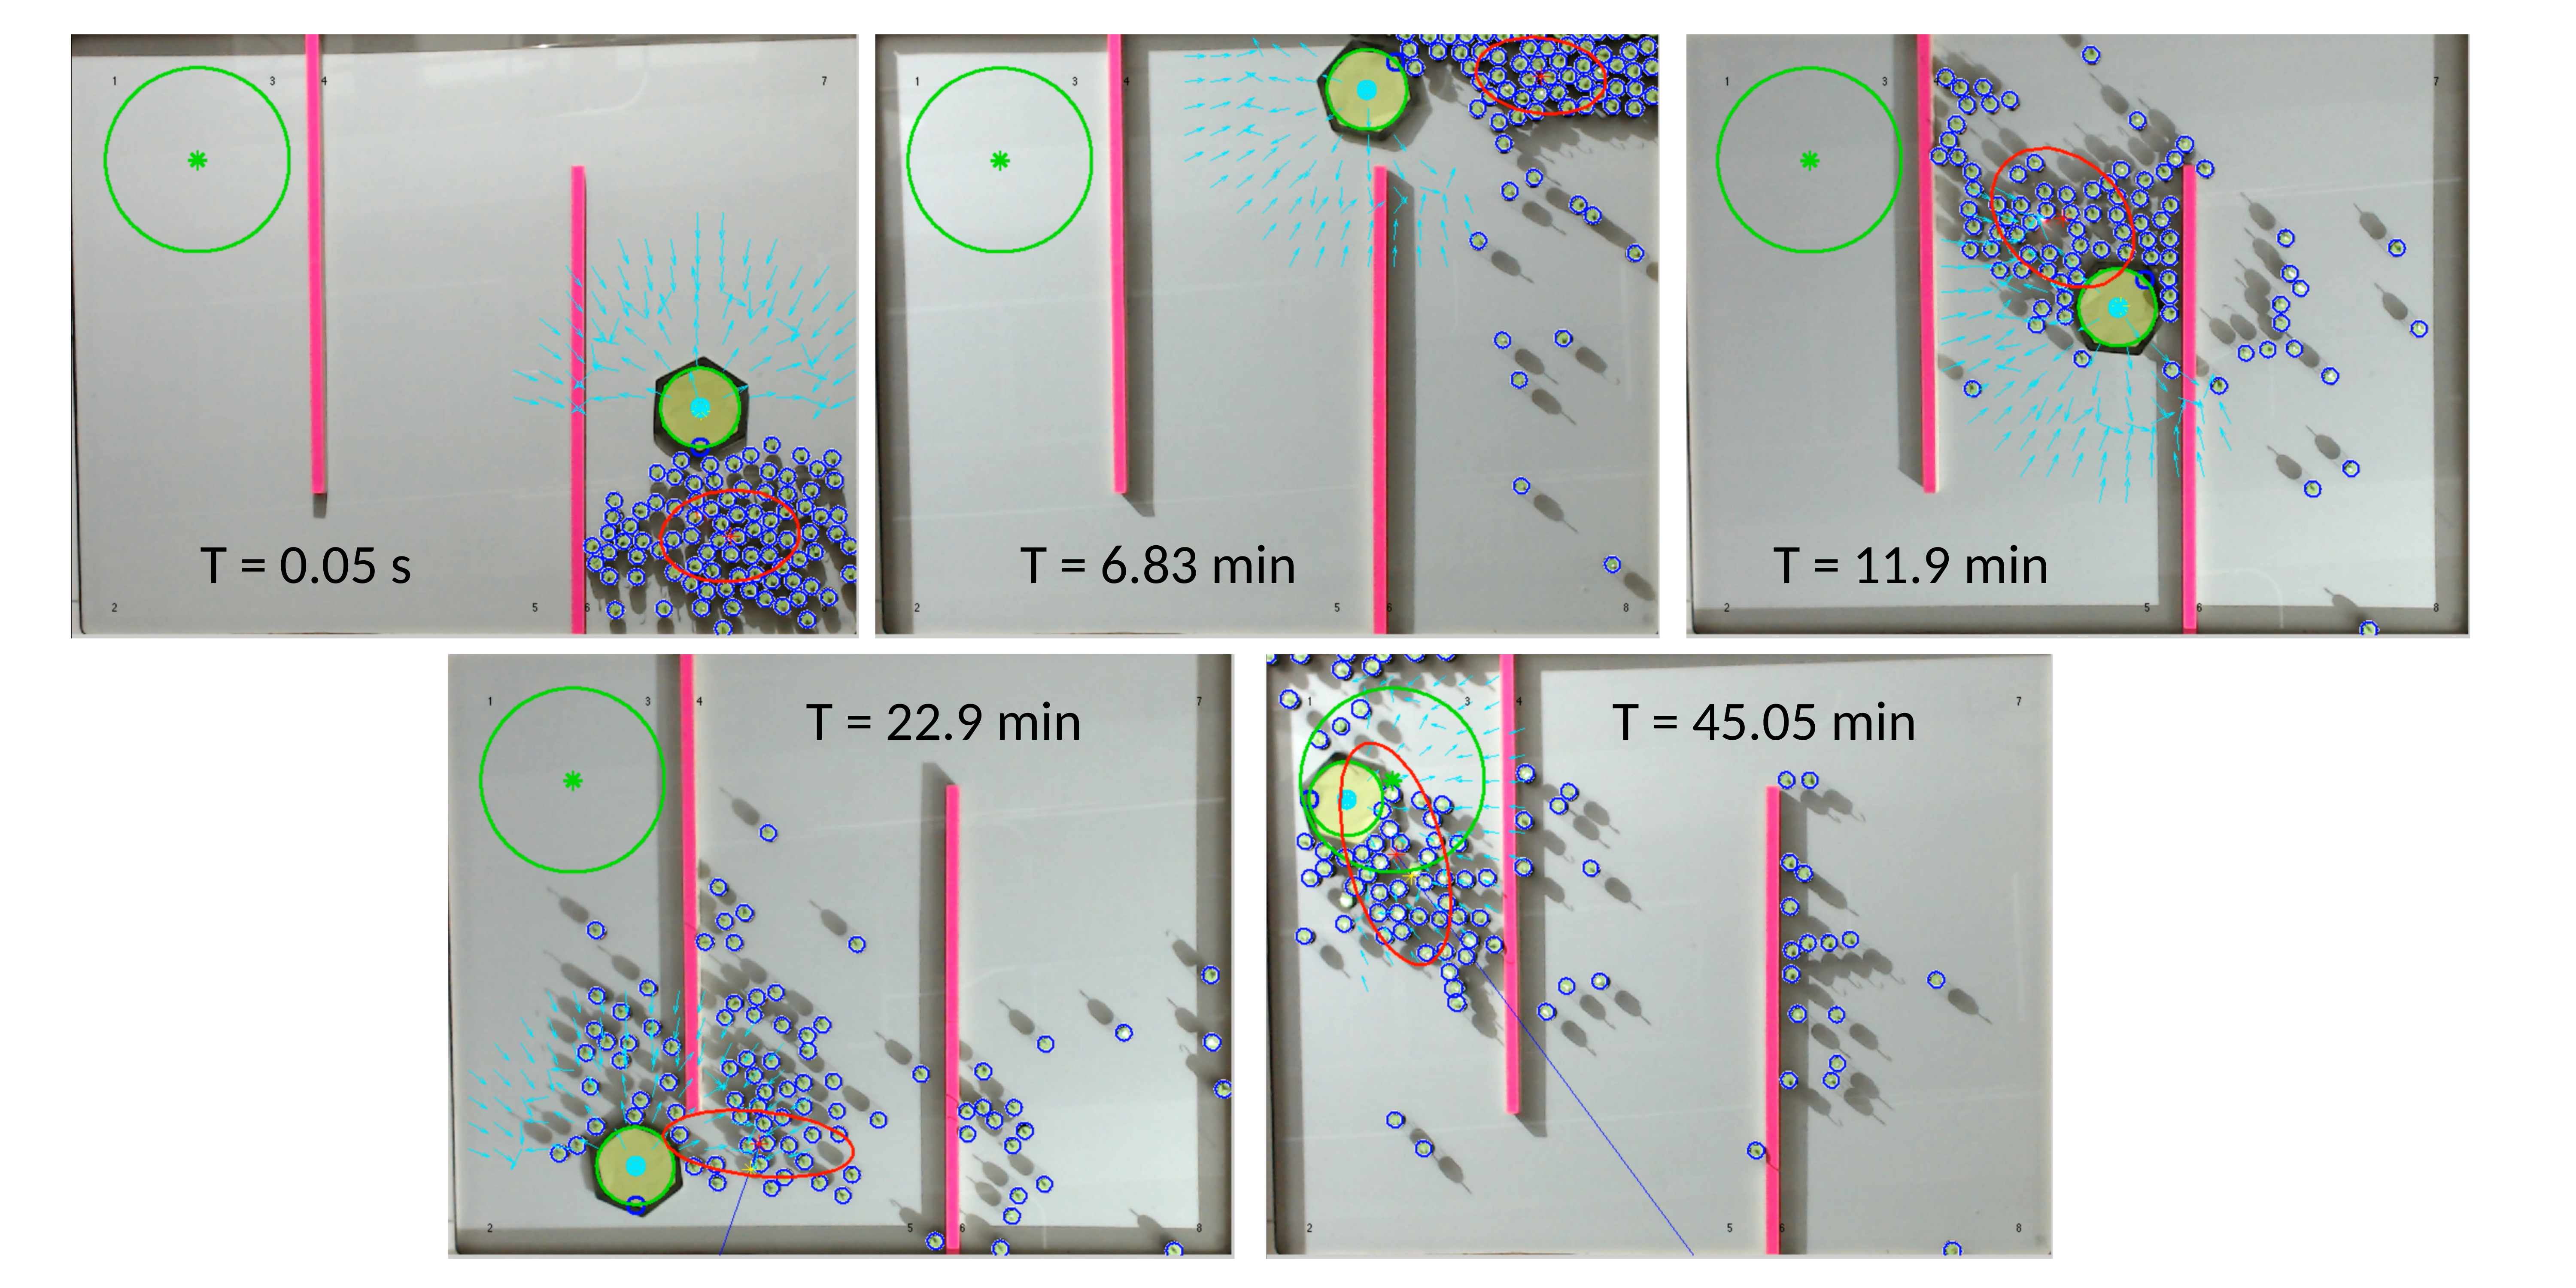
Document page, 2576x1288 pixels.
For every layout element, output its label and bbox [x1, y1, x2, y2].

picture [875, 34, 1660, 639]
picture [1686, 34, 2470, 639]
picture [1266, 654, 2053, 1259]
picture [71, 34, 859, 639]
picture [448, 654, 1235, 1259]
